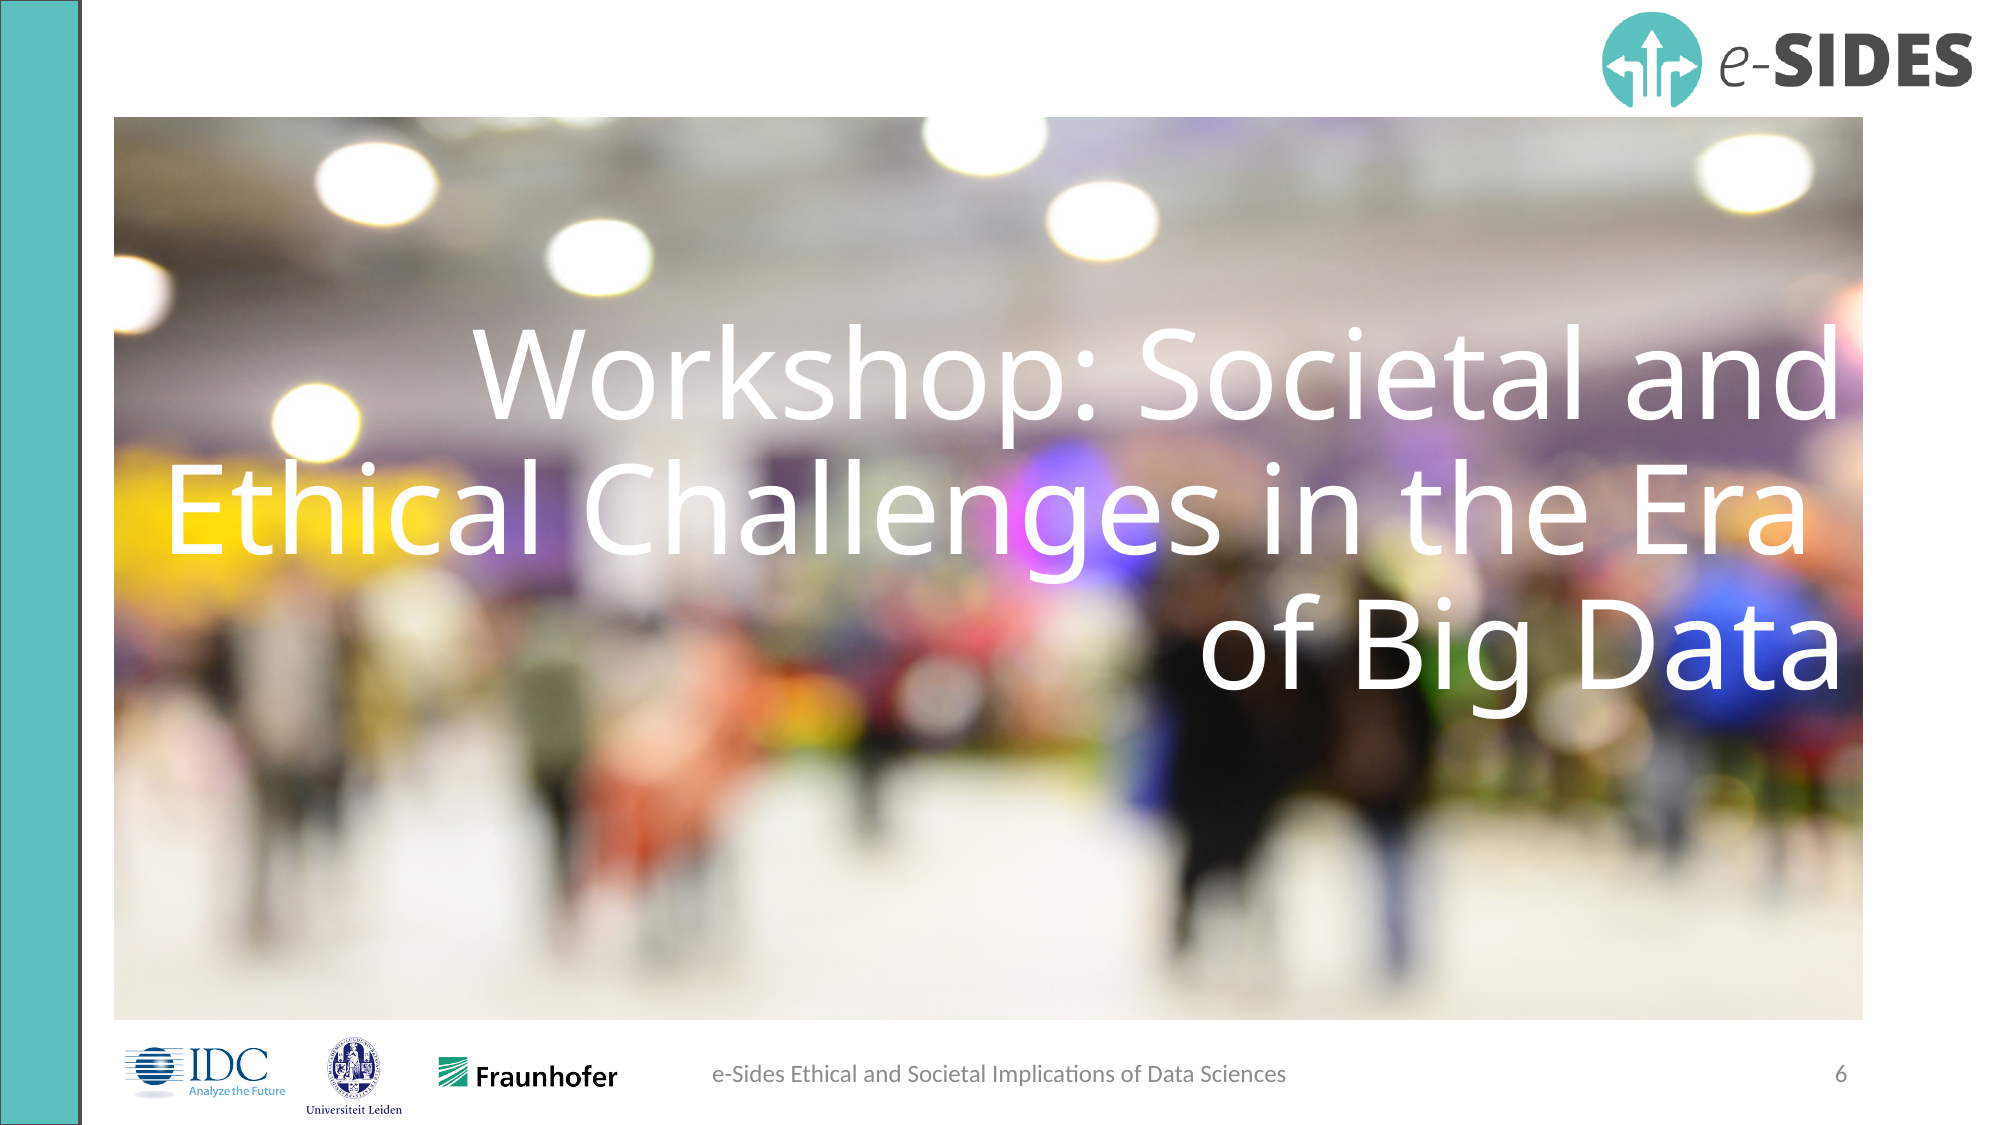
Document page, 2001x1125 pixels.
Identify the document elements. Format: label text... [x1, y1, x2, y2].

picture [437, 1032, 619, 1111]
footer e-Sides Ethical and Societal Implications of Data Sciences [662, 1042, 1338, 1103]
slide_number 6 [1687, 1042, 1863, 1103]
picture [114, 117, 1863, 1020]
picture [81, 1024, 402, 1124]
picture [1599, 9, 1985, 111]
